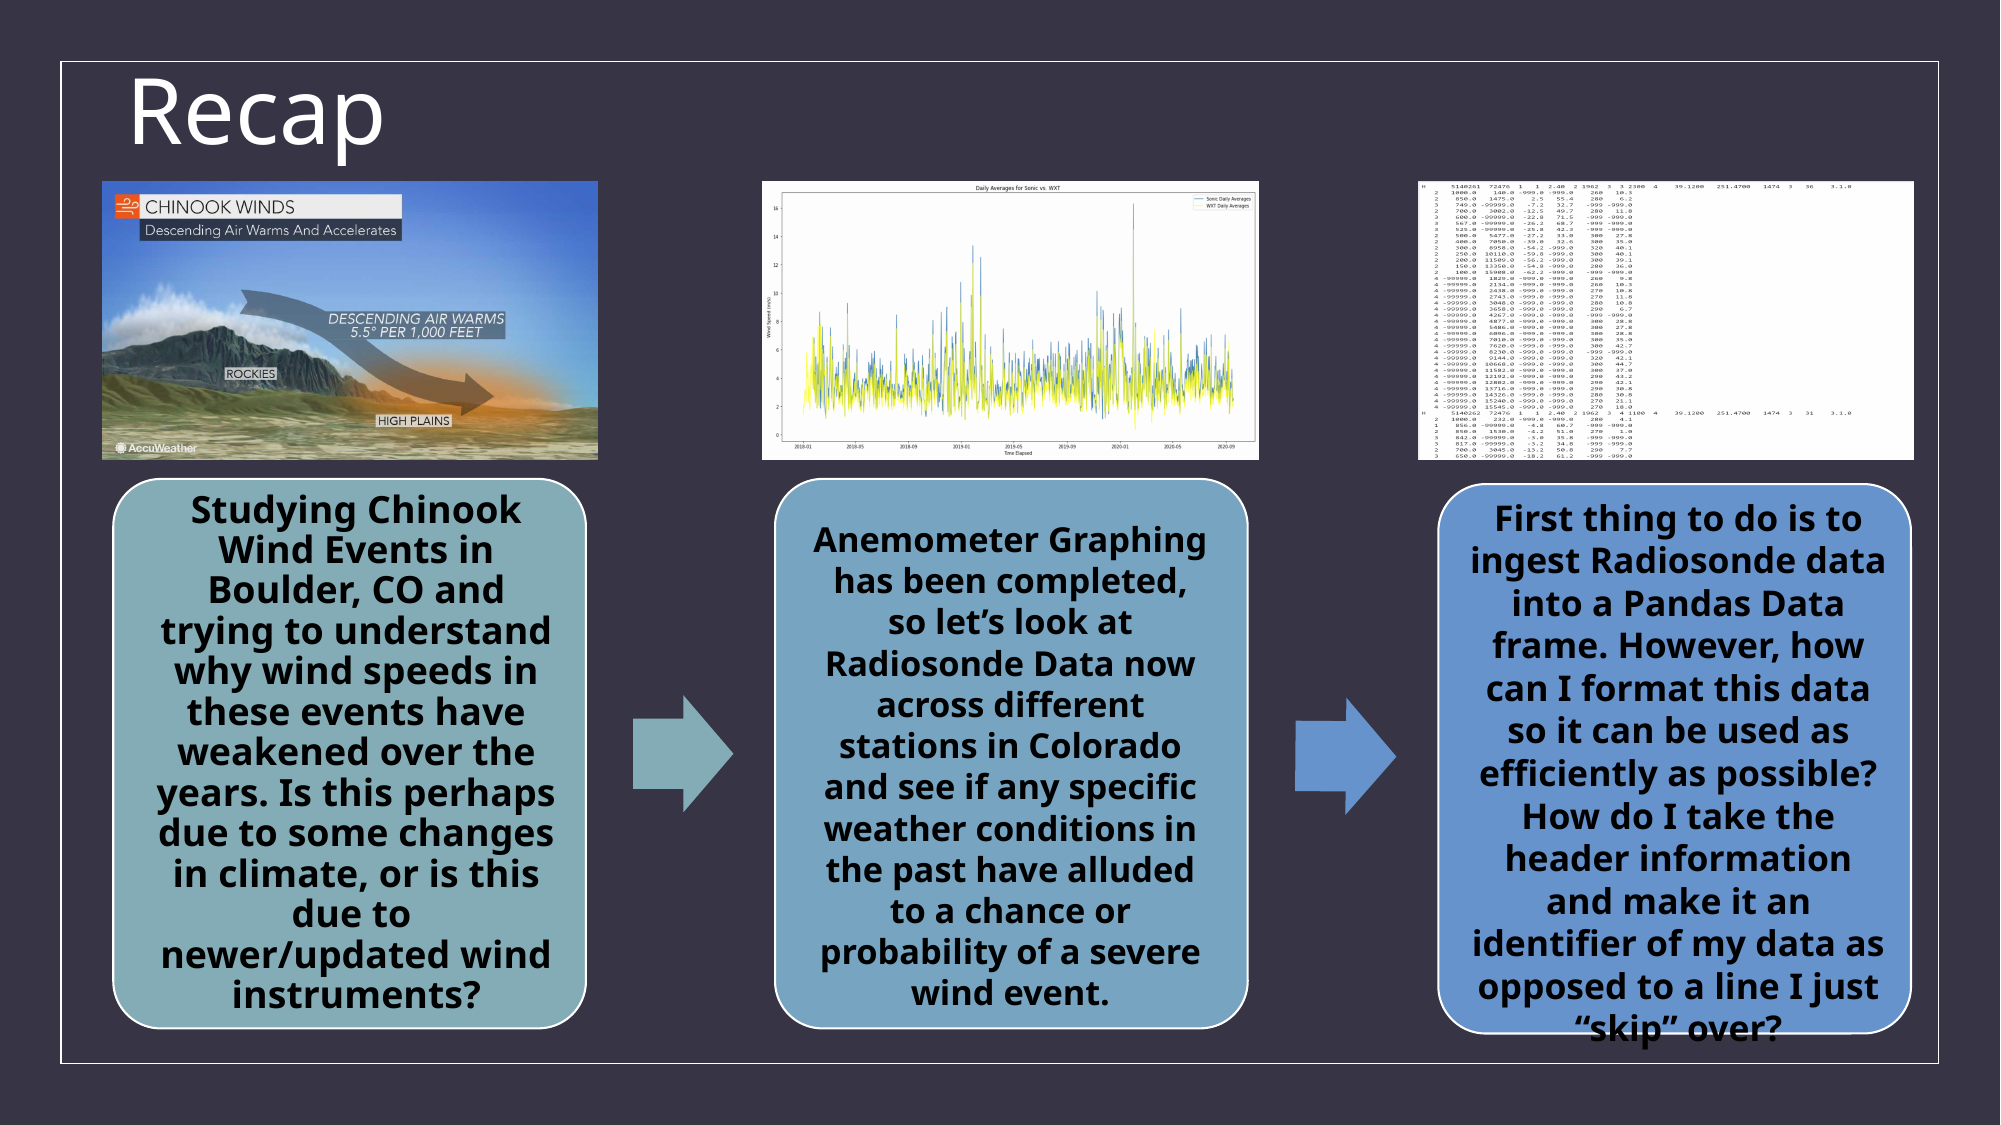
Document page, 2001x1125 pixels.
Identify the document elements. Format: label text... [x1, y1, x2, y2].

picture [1418, 181, 1914, 460]
title Recap [111, 48, 526, 177]
picture [762, 181, 1259, 460]
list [111, 420, 1911, 1087]
picture [102, 181, 598, 460]
